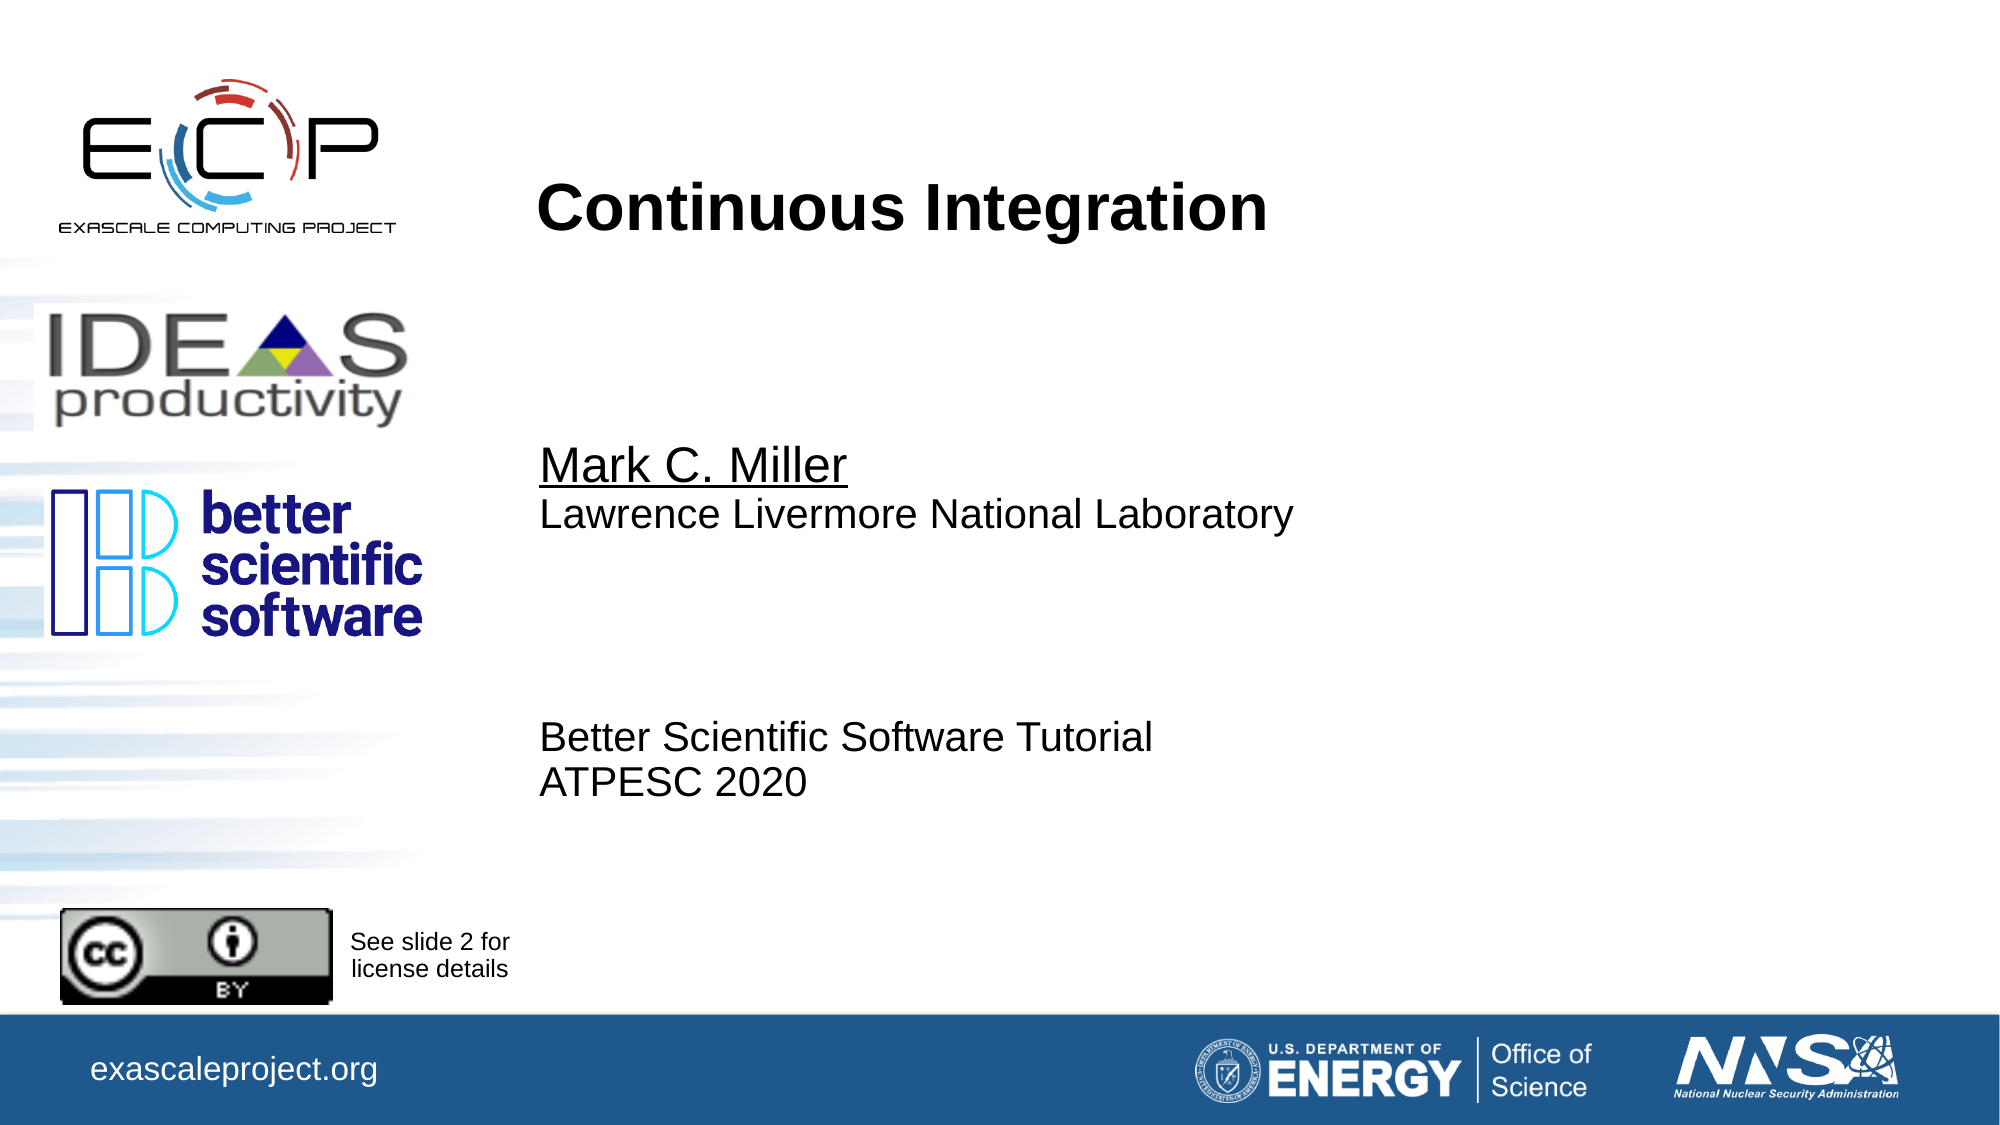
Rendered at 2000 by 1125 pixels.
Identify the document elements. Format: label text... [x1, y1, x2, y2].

picture [0, 258, 469, 1005]
title Continuous Integration [521, 82, 1882, 252]
subtitle Mark C. Miller Lawrence Livermore National Laboratory Better Scientific Software Tutorial ATPESC 2020 [521, 341, 1882, 811]
picture [59, 79, 396, 233]
picture [1673, 1034, 1899, 1106]
text_box See slide 2 for license details [338, 921, 527, 991]
picture [1195, 1037, 1592, 1103]
